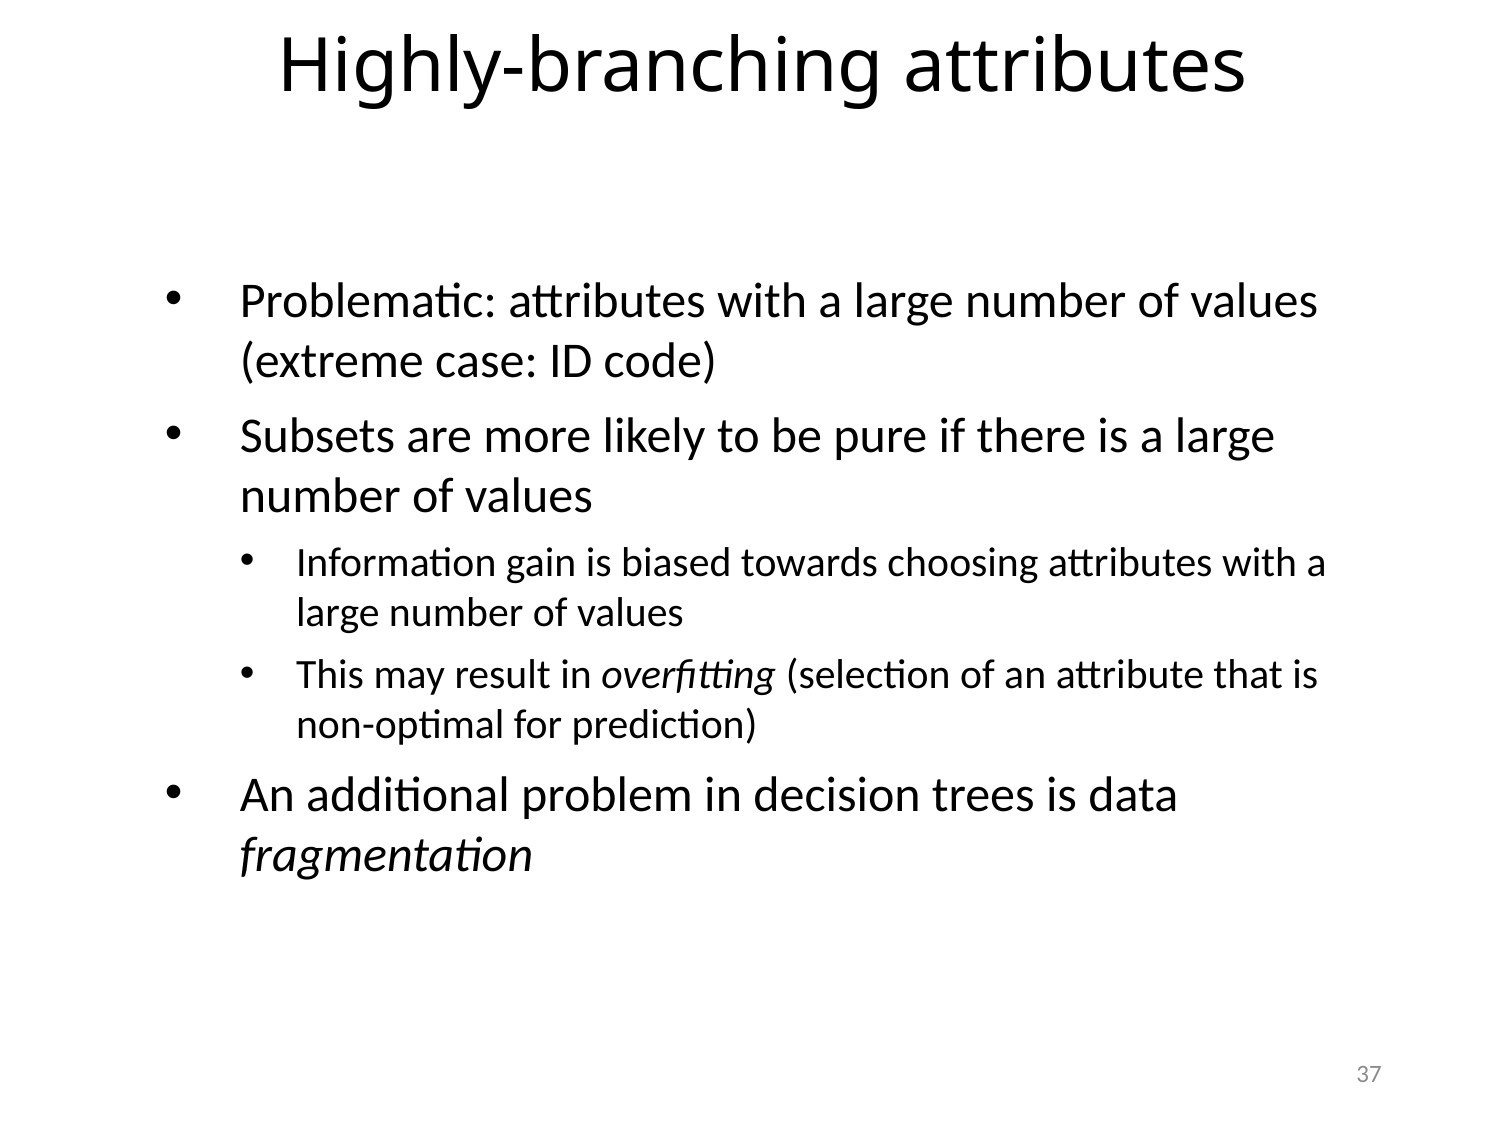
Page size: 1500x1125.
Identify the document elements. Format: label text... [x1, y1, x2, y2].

text_box Problematic: attributes with a large number of values (extreme case: ID code) Subsets are more likely to be pure if there is a large number of values Information gain is biased towards choosing attributes with a large number of values This may result in overfitting (selection of an attribute that is non-optimal for prediction) An additional problem in decision trees is data fragmentation [149, 260, 1388, 889]
title Highly-branching attributes [262, 0, 1500, 148]
slide_number 37 [1059, 1042, 1397, 1103]
